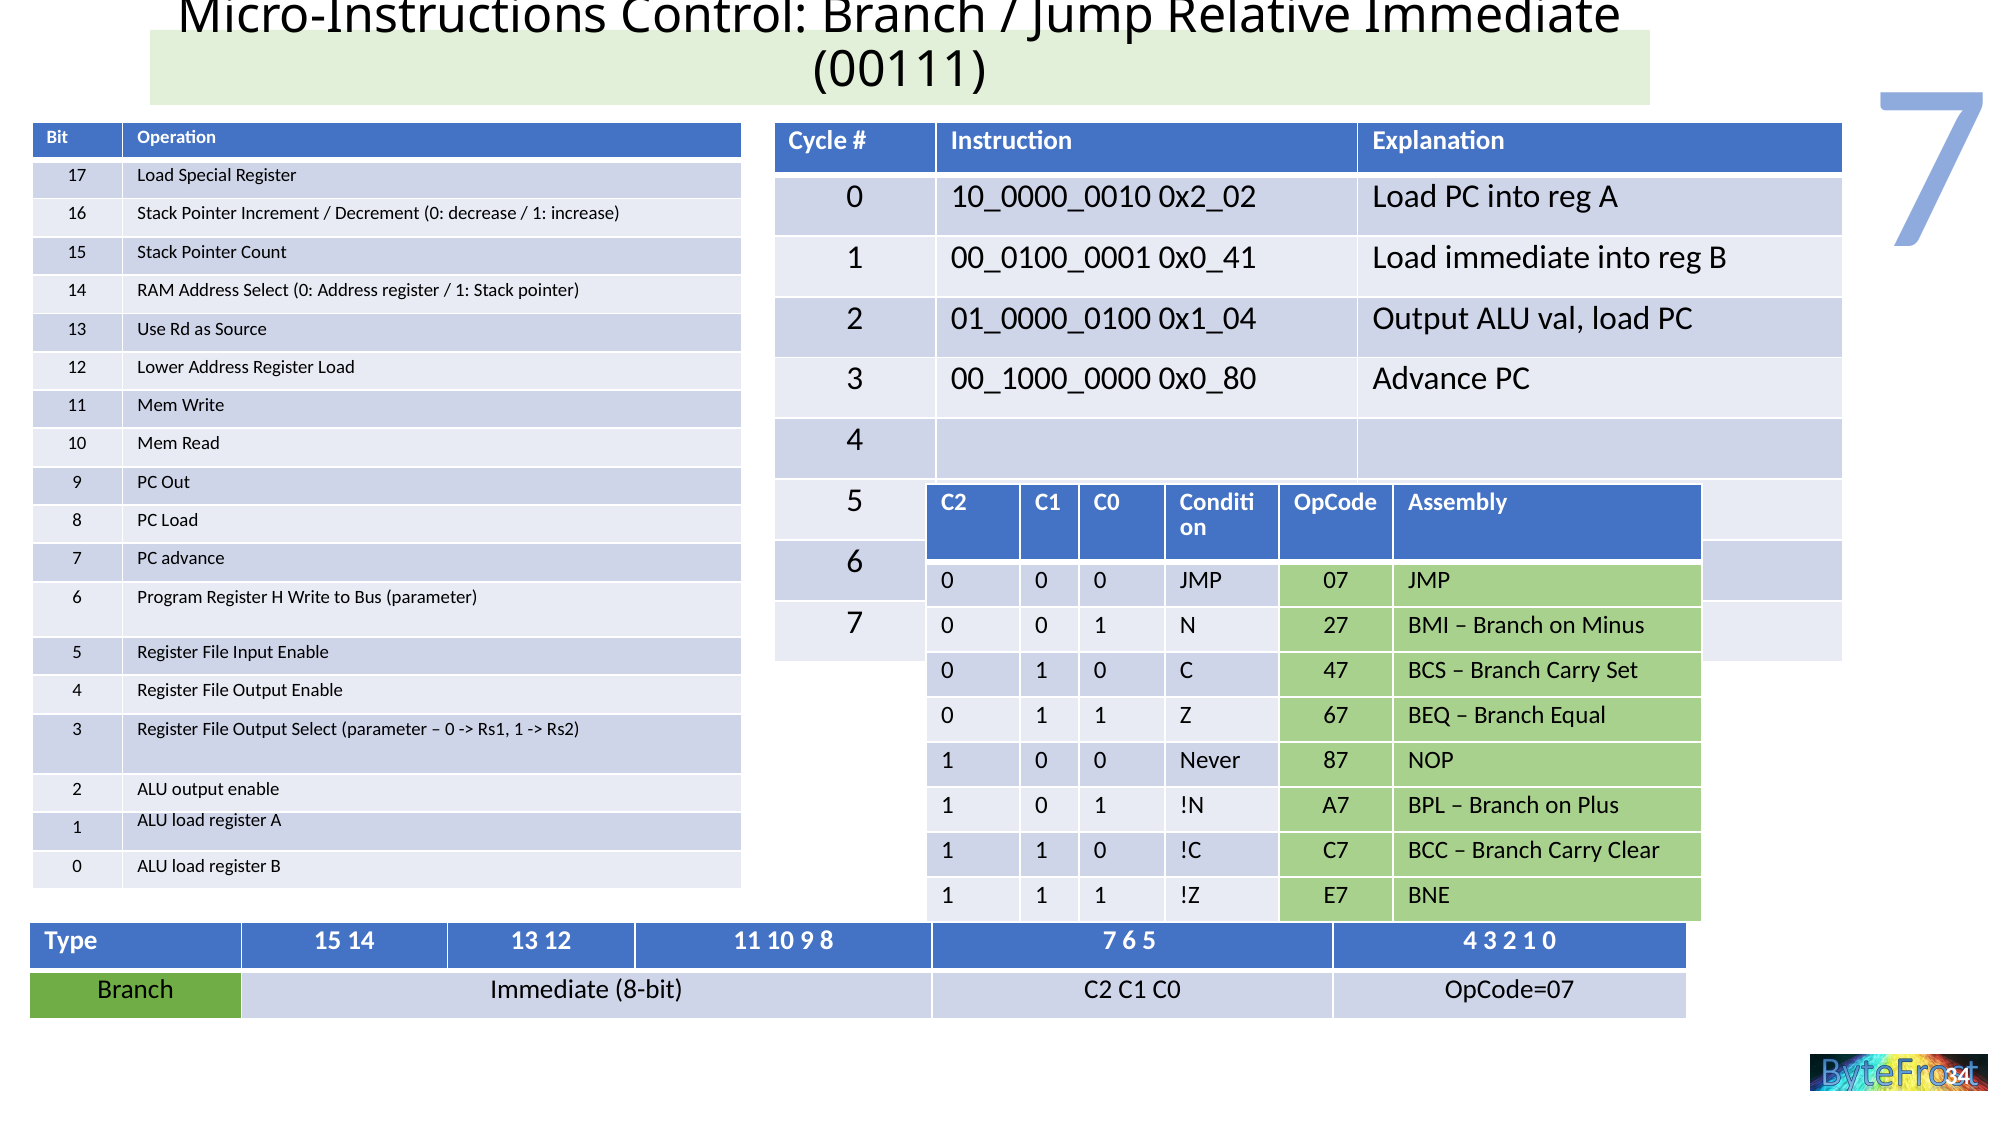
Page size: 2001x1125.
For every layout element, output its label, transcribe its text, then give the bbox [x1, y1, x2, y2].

table_cell A7 [1280, 788, 1392, 831]
table_cell 0 [33, 852, 122, 888]
table_cell 5 [775, 480, 935, 539]
table_cell 1 [1080, 788, 1164, 831]
table_header 4 3 2 1 0 [1334, 923, 1686, 968]
table_cell 1 [775, 237, 935, 296]
table_header Condition [1166, 485, 1278, 559]
table_header Instruction [937, 123, 1357, 172]
table_cell 0 [1021, 743, 1078, 786]
table_cell 1 [33, 813, 122, 850]
table_cell 1 [1080, 608, 1164, 651]
table_cell JMP [1166, 565, 1278, 606]
table_cell 67 [1280, 698, 1392, 741]
table_cell Output ALU val, load PC [1358, 298, 1842, 357]
table_cell 6 [775, 541, 925, 600]
table_cell [1358, 480, 1842, 539]
table_cell 13 [33, 314, 122, 351]
table_cell Load immediate into reg B [1358, 237, 1842, 296]
table_cell 0 [1080, 653, 1164, 696]
table_header OpCode [1280, 485, 1392, 559]
table_cell 9 [33, 468, 122, 504]
table_cell 10_0000_0010 0x2_02 [937, 178, 1357, 235]
table_cell 1 [1080, 878, 1164, 921]
table_cell BNE [1394, 878, 1701, 921]
table_cell [1358, 419, 1842, 478]
table_cell Never [1166, 743, 1278, 786]
table_header Assembly [1394, 485, 1701, 559]
table_cell NOP [1394, 743, 1701, 786]
table_cell BCC – Branch Carry Clear [1394, 833, 1701, 876]
table_header 7 6 5 [933, 923, 1332, 968]
table_cell Register File Output Enable [123, 676, 741, 713]
table_cell 1 [927, 743, 1019, 786]
table_cell 47 [1280, 653, 1392, 696]
table_cell 1 [927, 833, 1019, 876]
table_cell PC advance [123, 544, 741, 581]
table_cell Z [1166, 698, 1278, 741]
table_cell 00_1000_0000 0x0_80 [937, 358, 1357, 417]
table_cell 01_0000_0100 0x1_04 [937, 298, 1357, 357]
table_cell 0 [775, 178, 935, 235]
table_cell 16 [33, 199, 122, 236]
table_cell 6 [33, 583, 122, 636]
table_cell 7 [775, 602, 925, 661]
table_header Operation [123, 123, 741, 157]
table_cell Immediate (8-bit) [242, 973, 931, 1018]
table_cell !C [1166, 833, 1278, 876]
table_cell [1703, 602, 1842, 661]
table_cell RAM Address Select (0: Address register / 1: Stack pointer) [123, 276, 741, 313]
table_cell Use Rd as Source [123, 314, 741, 351]
table_cell ALU output enable [123, 775, 741, 811]
table_cell E7 [1280, 878, 1392, 921]
table_header Cycle # [775, 123, 935, 172]
table_cell 12 [33, 353, 122, 389]
table_cell !N [1166, 788, 1278, 831]
table_cell 17 [33, 163, 122, 198]
table_cell 0 [927, 565, 1019, 606]
table_header Type [30, 923, 241, 968]
table_cell 87 [1280, 743, 1392, 786]
table_cell ALU load register A [123, 813, 741, 850]
table_header Bit [33, 123, 122, 157]
table_cell 07 [1280, 565, 1392, 606]
table_cell BEQ – Branch Equal [1394, 698, 1701, 741]
table_cell 0 [1080, 565, 1164, 606]
table_cell C [1166, 653, 1278, 696]
table_cell C2 C1 C0 [933, 973, 1332, 1018]
table_cell !Z [1166, 878, 1278, 921]
table_cell JMP [1394, 565, 1701, 606]
table_cell 1 [1021, 653, 1078, 696]
table_cell [937, 419, 1357, 478]
table_cell 3 [775, 358, 935, 417]
table_cell Advance PC [1358, 358, 1842, 417]
table_cell 0 [1021, 608, 1078, 651]
table_cell Mem Write [123, 391, 741, 427]
table_cell C7 [1280, 833, 1392, 876]
table_cell BPL – Branch on Plus [1394, 788, 1701, 831]
table_cell 1 [1080, 698, 1164, 741]
table_cell 1 [927, 878, 1019, 921]
table_cell 10 [33, 429, 122, 466]
table_header C0 [1080, 485, 1164, 559]
text_box 7 [1855, 0, 2000, 303]
table_cell BMI – Branch on Minus [1394, 608, 1701, 651]
table_cell 2 [33, 775, 122, 811]
table_cell 8 [33, 506, 122, 542]
table_cell PC Out [123, 468, 741, 504]
table_cell 1 [1021, 878, 1078, 921]
table_cell Stack Pointer Count [123, 238, 741, 274]
table_cell Load Special Register [123, 163, 741, 198]
table_cell Register File Output Select (parameter – 0 -> Rs1, 1 -> Rs2) [123, 715, 741, 773]
table_cell Load PC into reg A [1358, 178, 1842, 235]
table_cell 3 [33, 715, 122, 773]
table_header Explanation [1358, 123, 1842, 172]
table_cell Program Register H Write to Bus (parameter) [123, 583, 741, 636]
table_header C2 [927, 485, 1019, 559]
table_cell 0 [1021, 565, 1078, 606]
table_cell 0 [927, 653, 1019, 696]
table_cell 2 [775, 298, 935, 357]
table_cell 0 [1080, 833, 1164, 876]
table_cell 0 [1080, 743, 1164, 786]
table_cell BCS – Branch Carry Set [1394, 653, 1701, 696]
table_cell Lower Address Register Load [123, 353, 741, 389]
table_cell OpCode=07 [1334, 973, 1686, 1018]
table_cell ALU load register B [123, 852, 741, 888]
picture [1810, 1054, 1988, 1091]
table_header C1 [1021, 485, 1078, 559]
table_cell 00_0100_0001 0x0_41 [937, 237, 1357, 296]
table_cell 4 [775, 419, 935, 478]
table_cell 11 [33, 391, 122, 427]
table_cell N [1166, 608, 1278, 651]
table_cell [1703, 541, 1842, 600]
table_cell 1 [1021, 698, 1078, 741]
table_cell Stack Pointer Increment / Decrement (0: decrease / 1: increase) [123, 199, 741, 236]
table_header 15 14 [242, 923, 447, 968]
table_cell 0 [927, 698, 1019, 741]
table_cell 1 [927, 788, 1019, 831]
table_cell 27 [1280, 608, 1392, 651]
text_box 34 [1535, 1044, 1986, 1105]
table_cell Register File Input Enable [123, 638, 741, 674]
table_cell 0 [927, 608, 1019, 651]
table_cell Mem Read [123, 429, 741, 466]
table_cell 4 [33, 676, 122, 713]
table_header 11 10 9 8 [636, 923, 931, 968]
table_cell 5 [33, 638, 122, 674]
table_cell PC Load [123, 506, 741, 542]
table_cell 14 [33, 276, 122, 313]
table_cell Branch [30, 973, 241, 1018]
table_cell 0 [1021, 788, 1078, 831]
table_header 13 12 [448, 923, 634, 968]
table_cell 7 [33, 544, 122, 581]
table_cell 1 [1021, 833, 1078, 876]
table_cell 15 [33, 238, 122, 274]
title Micro-Instructions Control: Branch / Jump Relative Immediate (00111) [150, 29, 1650, 105]
